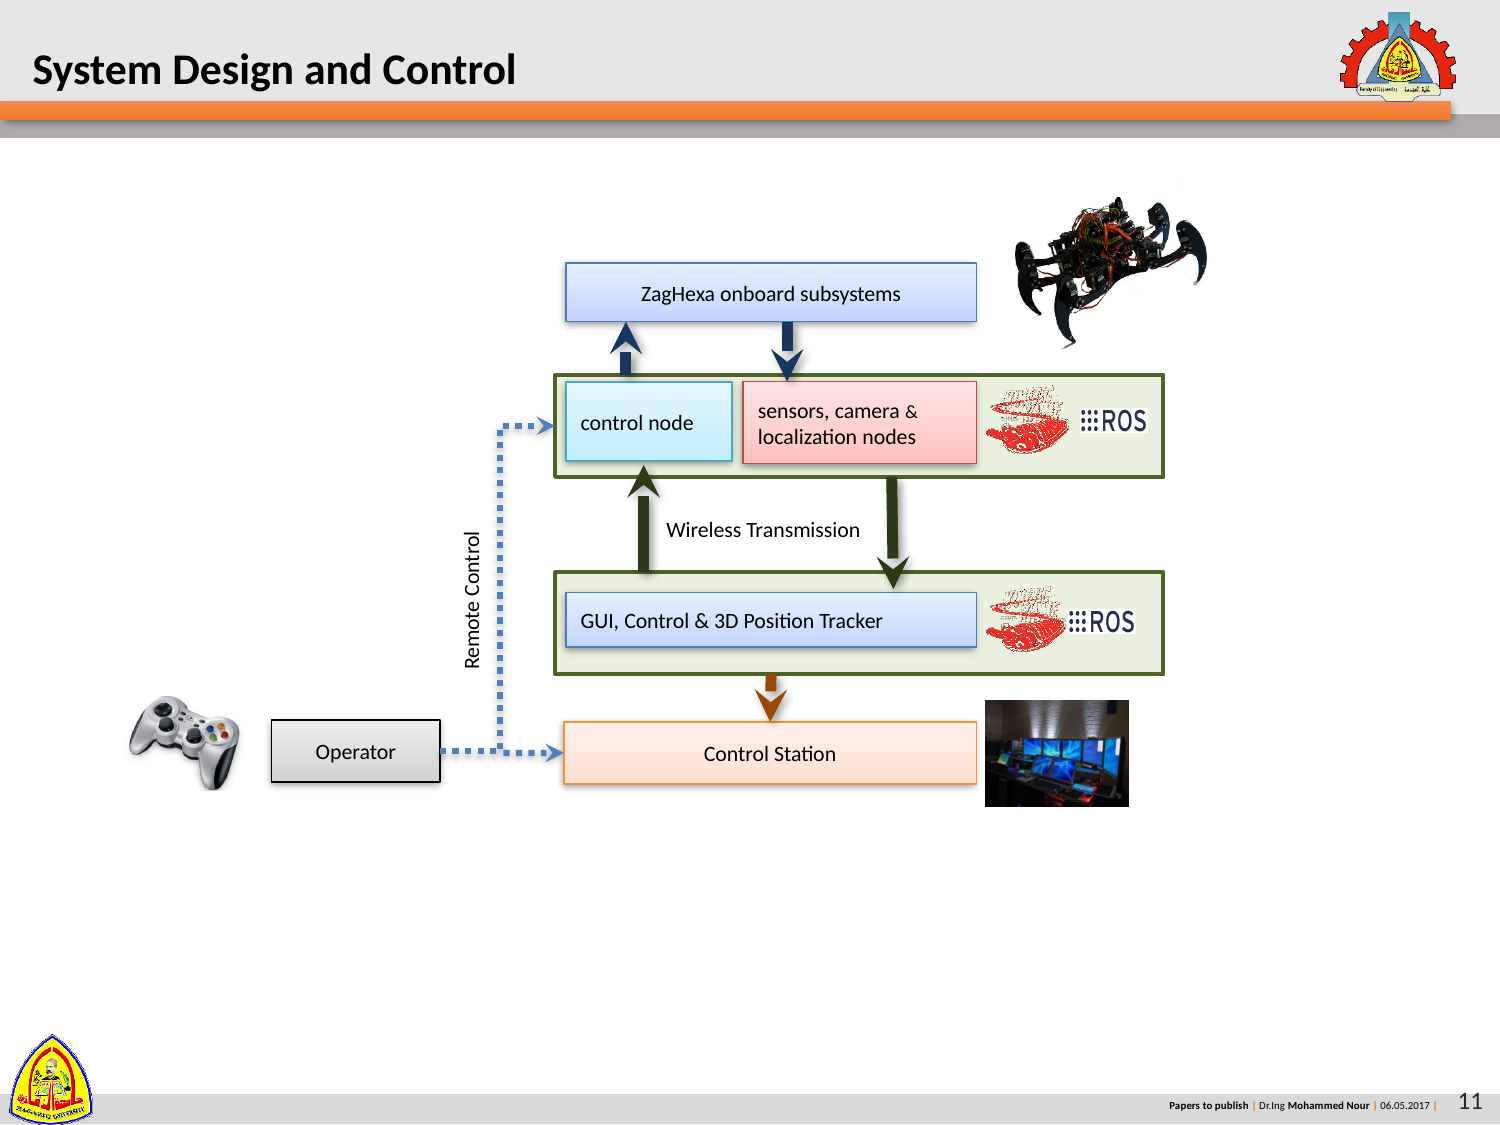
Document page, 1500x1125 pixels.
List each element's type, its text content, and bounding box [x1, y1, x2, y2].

picture [123, 692, 247, 792]
text_box [560, 466, 638, 479]
picture [1068, 609, 1136, 634]
text_box Control Station [563, 721, 977, 785]
text_box [642, 373, 779, 384]
picture [1340, 12, 1456, 102]
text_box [439, 425, 556, 752]
text_box control node [565, 381, 733, 462]
text_box Operator [271, 719, 441, 783]
picture [985, 585, 1066, 652]
picture [985, 385, 1070, 454]
text_box [655, 373, 1165, 479]
text_box [553, 373, 619, 427]
picture [997, 172, 1224, 359]
text_box Wireless Transmission [659, 507, 876, 549]
text_box [560, 570, 1165, 676]
picture [985, 700, 1129, 807]
text_box sensors, camera & localization nodes [742, 381, 977, 464]
picture [1080, 408, 1148, 433]
picture [8, 1034, 93, 1125]
text_box GUI, Control & 3D Position Tracker [565, 592, 977, 648]
title System Design and Control [17, 39, 1157, 101]
text_box ZagHexa onboard subsystems [565, 262, 977, 322]
